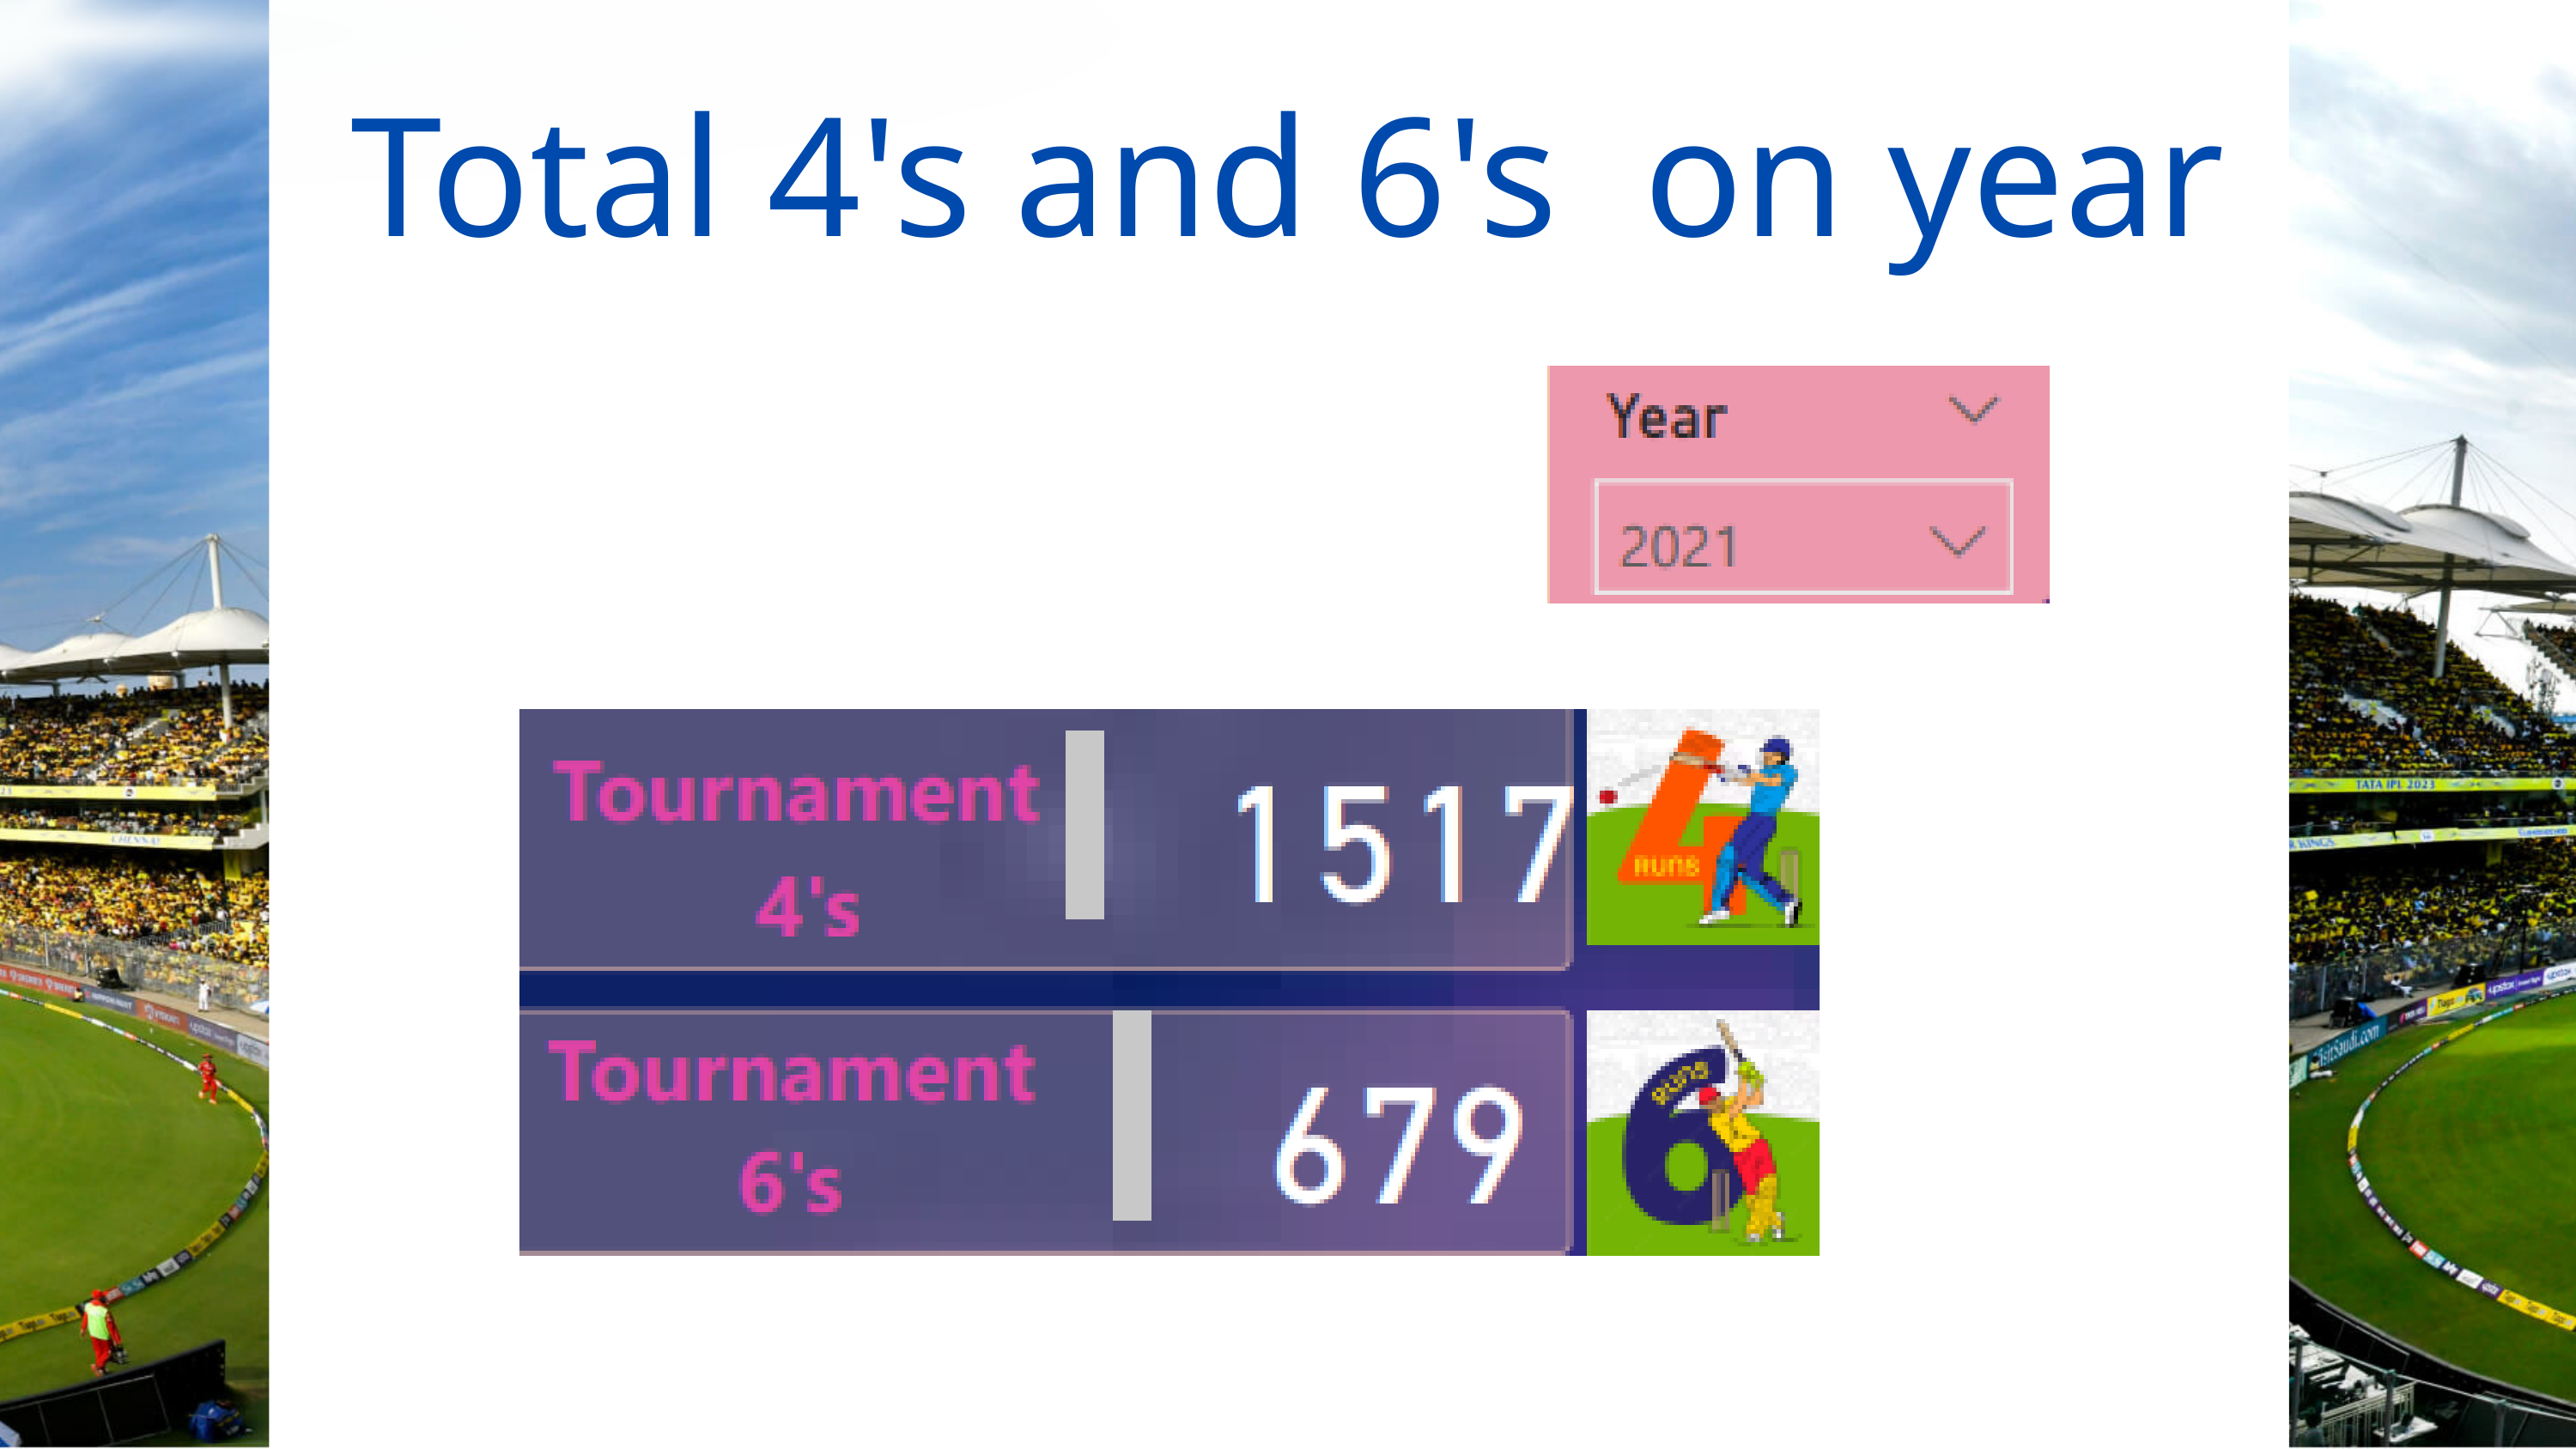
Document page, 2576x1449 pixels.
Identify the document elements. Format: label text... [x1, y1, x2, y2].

text_box [1546, 366, 2050, 603]
text_box Total 4's and 6's on year [304, 39, 2272, 270]
text_box [0, 0, 1120, 612]
text_box [2288, 0, 2576, 1449]
text_box [0, 612, 270, 1449]
text_box [519, 709, 1820, 1256]
